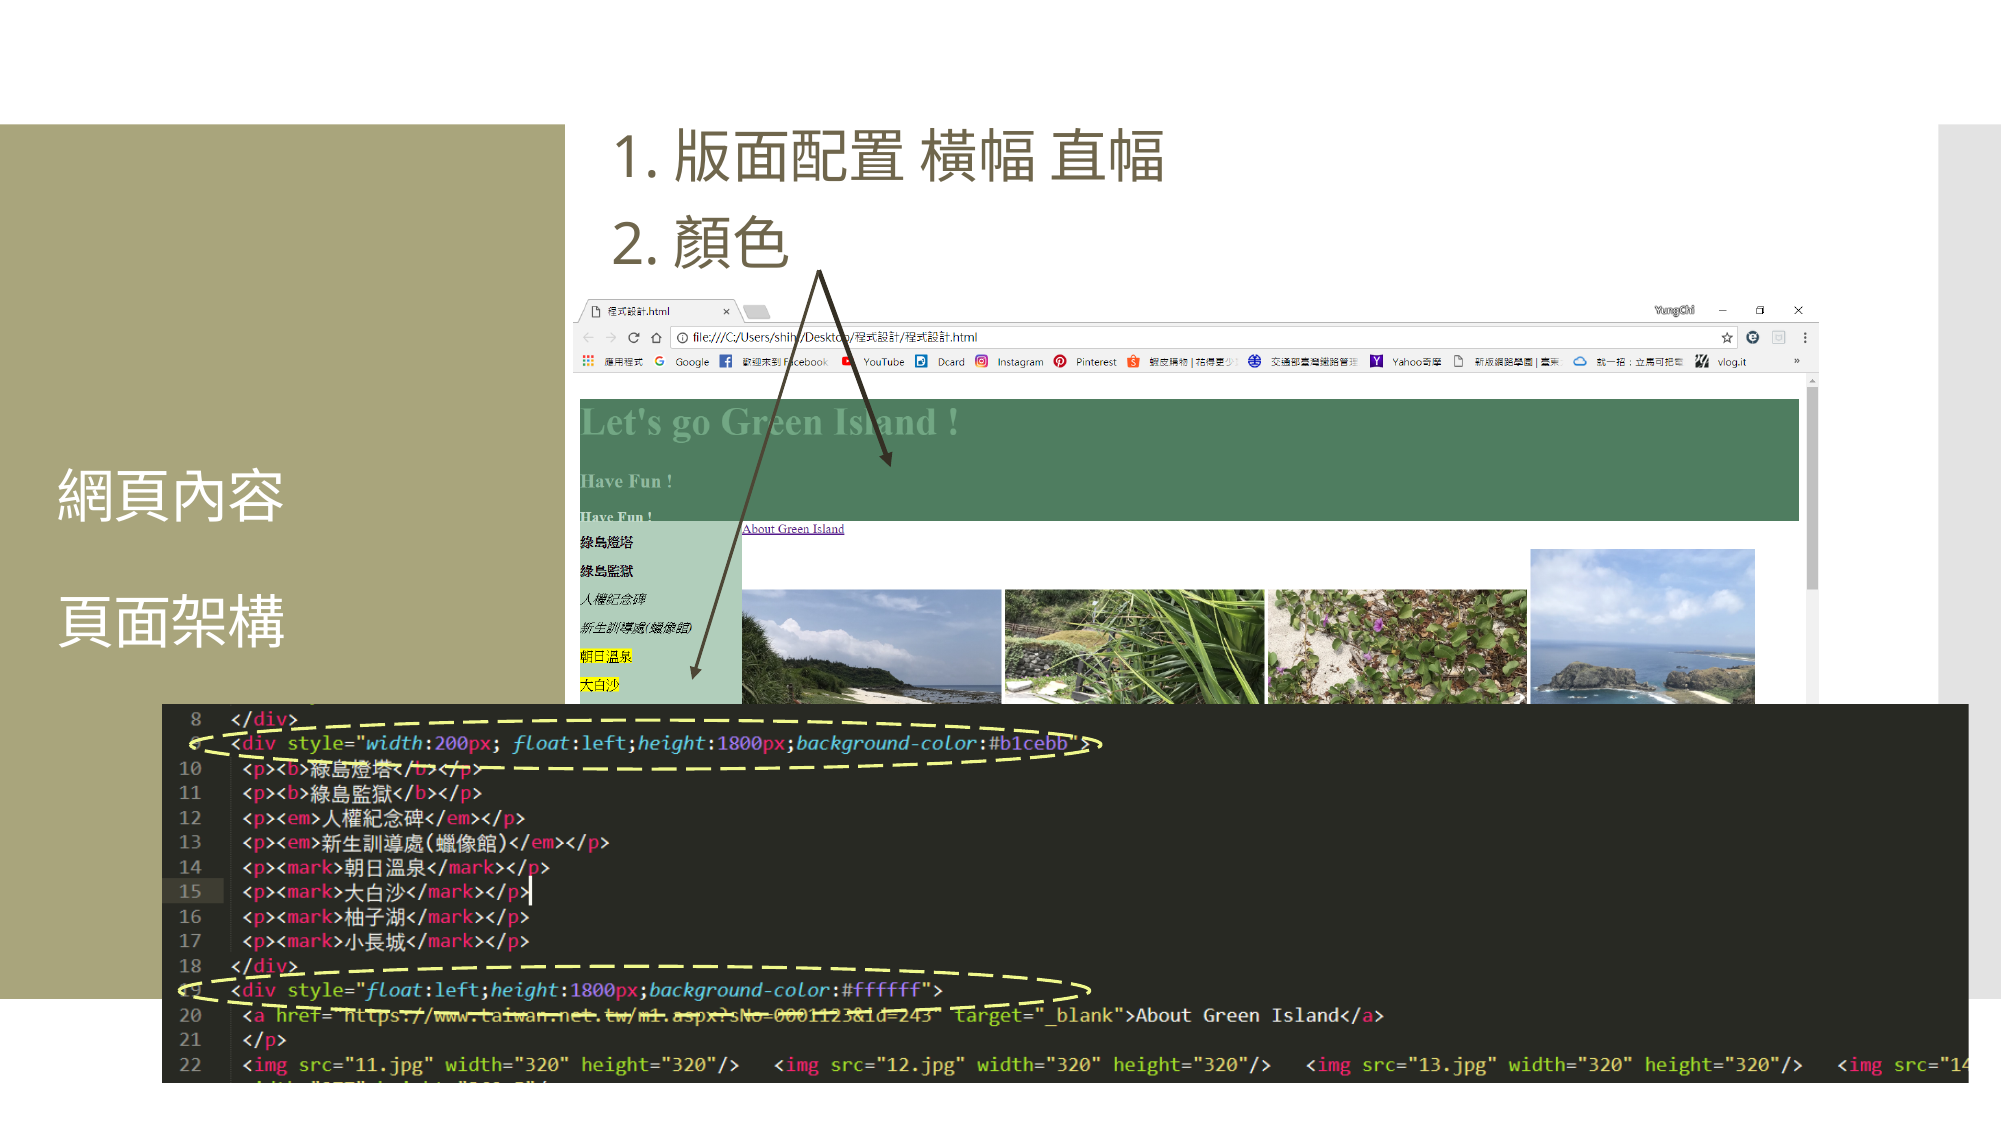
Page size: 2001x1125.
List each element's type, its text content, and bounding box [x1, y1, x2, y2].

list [573, 298, 1819, 704]
text_box 1.版面配置 橫幅 直幅 2.顏色 [596, 160, 1797, 244]
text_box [691, 269, 819, 680]
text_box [819, 269, 891, 468]
title 網頁內容 頁面架構 [41, 184, 525, 940]
picture [161, 704, 1969, 1083]
